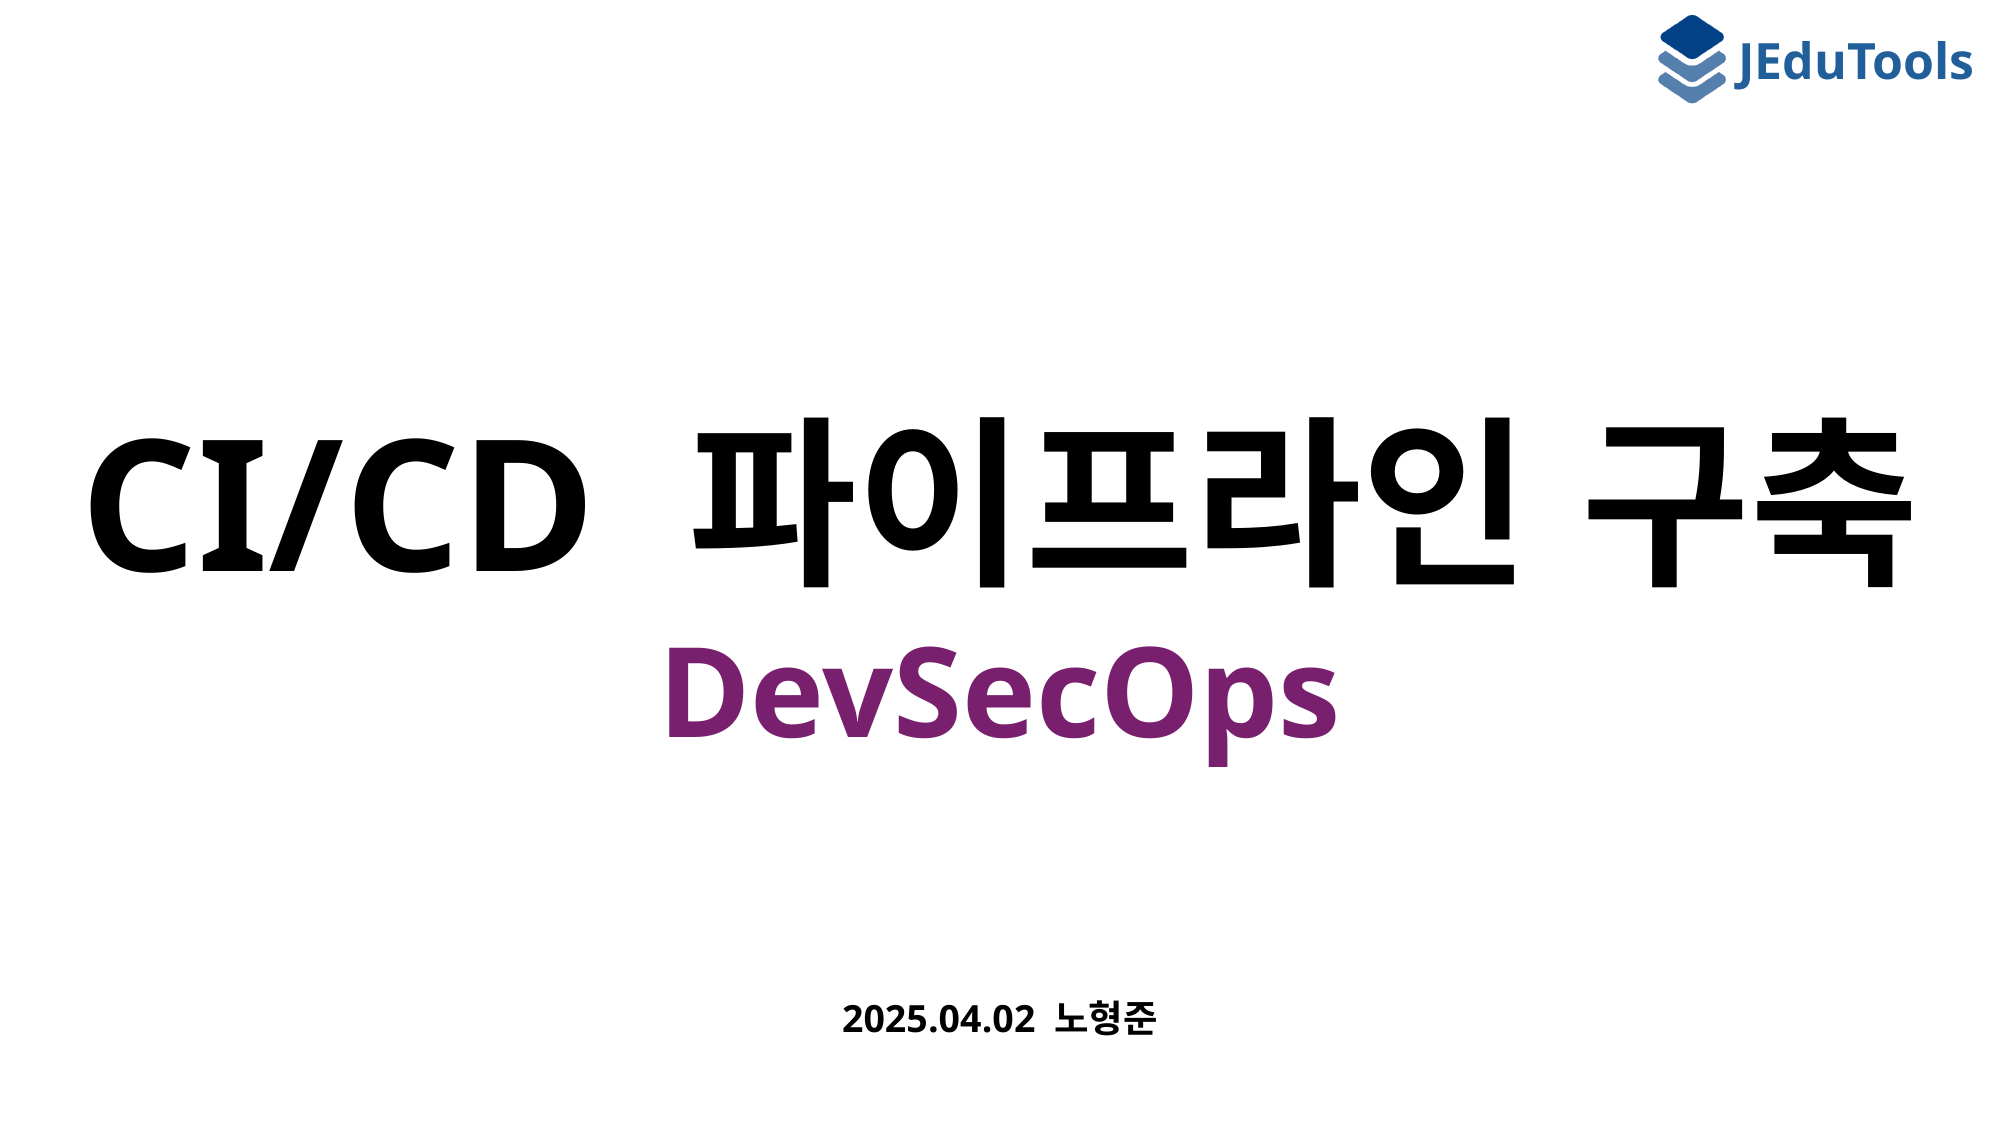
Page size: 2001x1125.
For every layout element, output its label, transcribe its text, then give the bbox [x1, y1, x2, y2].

text_box DevSecOps [643, 605, 1357, 771]
text_box CI/CD 파이프라인 구축 [65, 336, 1934, 616]
picture [1658, 12, 1727, 105]
text_box 2025.04.02 노형준 [827, 987, 1173, 1048]
text_box JEduTools [1727, 22, 1990, 97]
